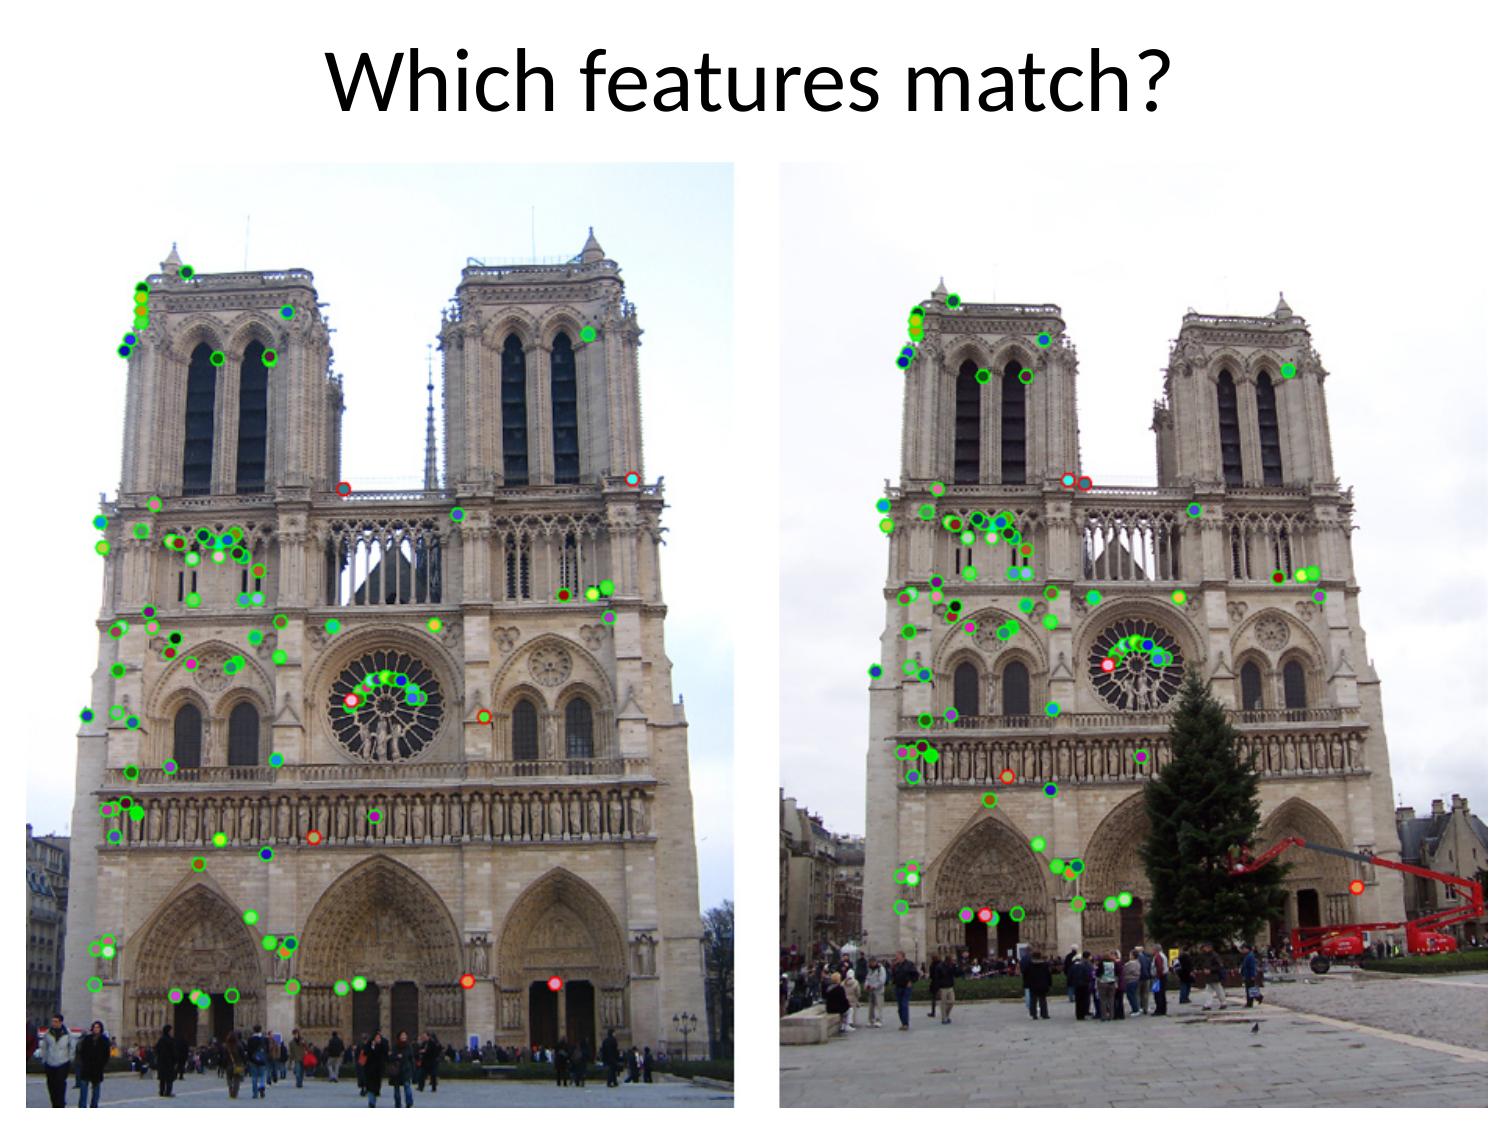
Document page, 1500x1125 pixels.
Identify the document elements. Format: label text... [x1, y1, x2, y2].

title Which features match? [12, 12, 1488, 138]
picture [26, 162, 1488, 1109]
